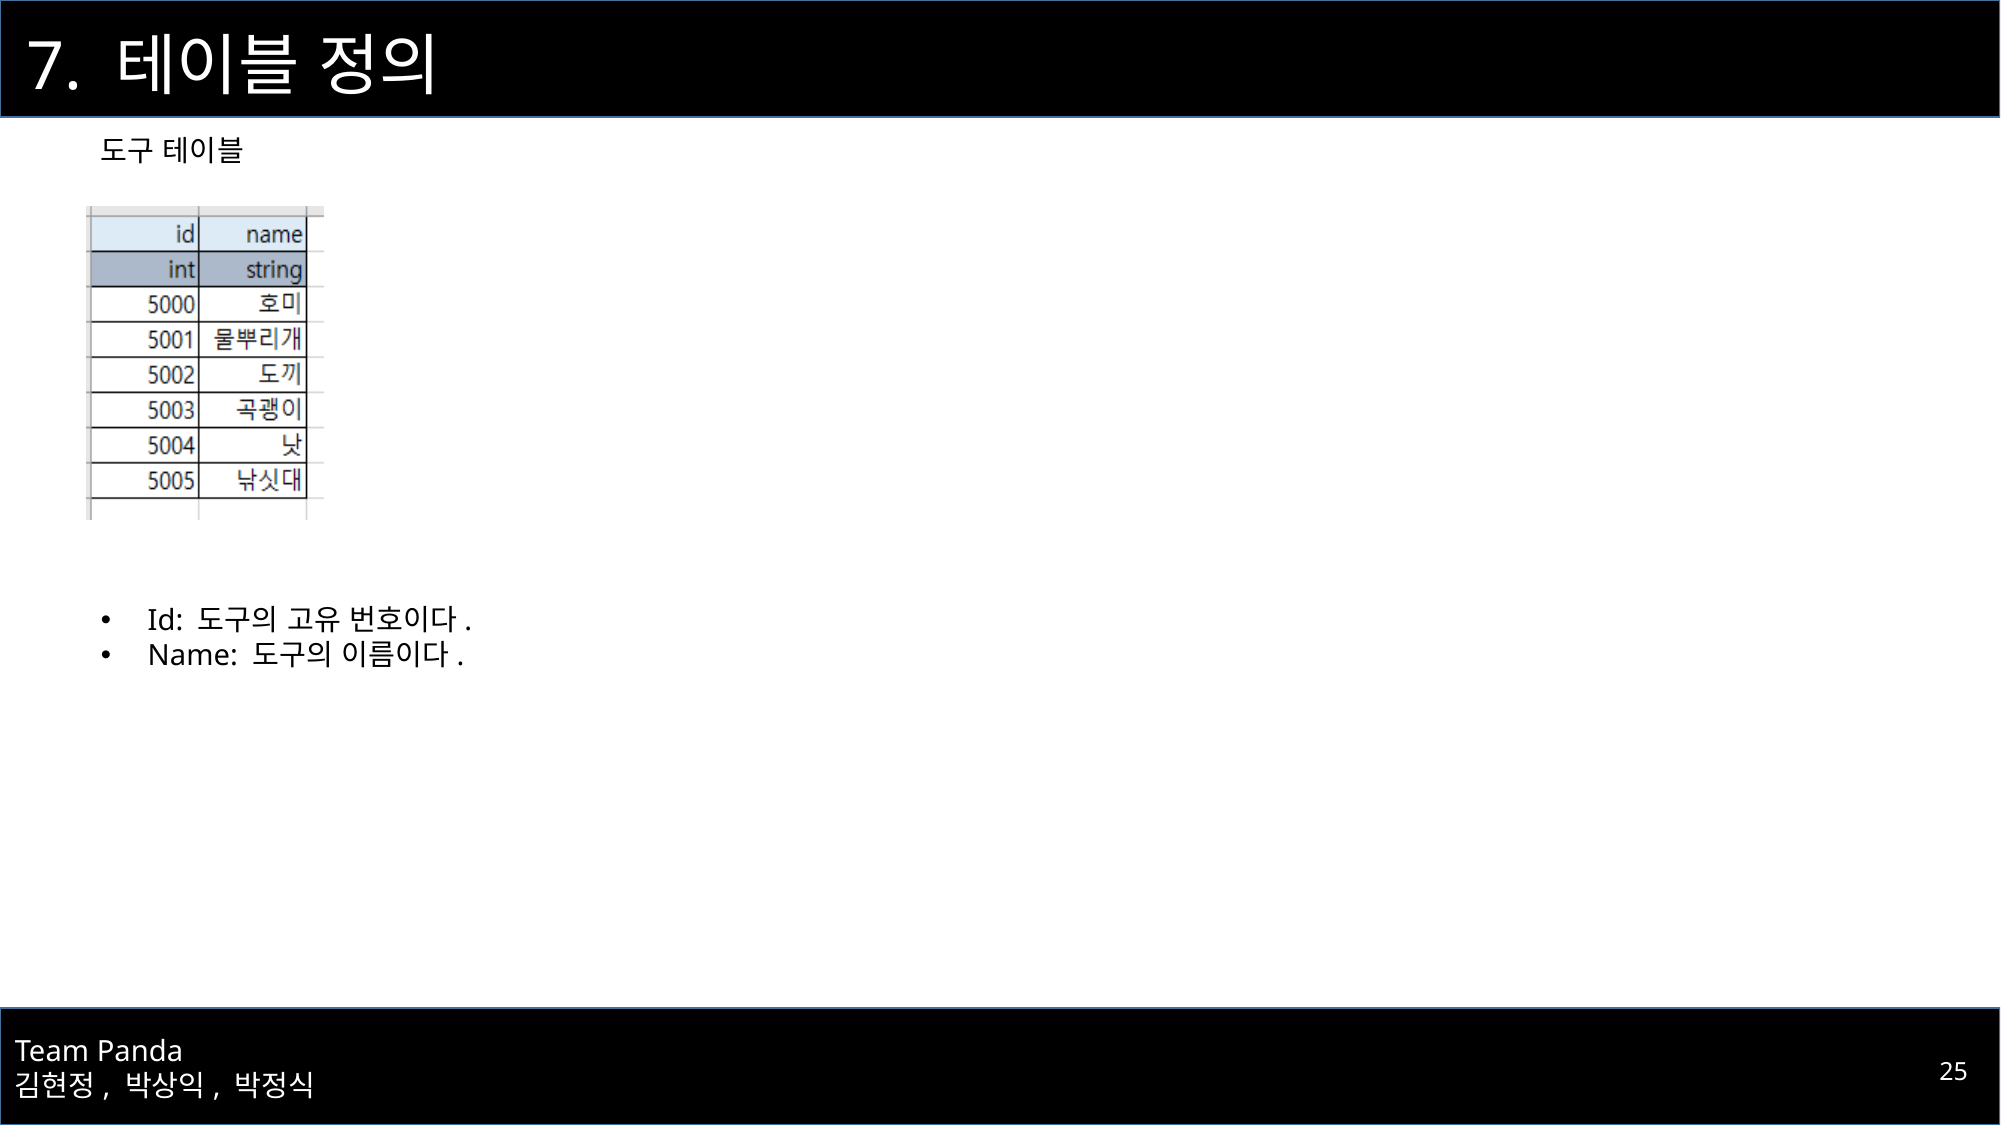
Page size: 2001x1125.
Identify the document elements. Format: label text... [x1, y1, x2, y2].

text_box Id: 도구의 고유 번호이다. Name: 도구의 이름이다. [86, 594, 513, 679]
text_box 도구 테이블 [86, 124, 513, 175]
picture [86, 206, 324, 520]
title 7. 테이블 정의 [10, 3, 1736, 132]
